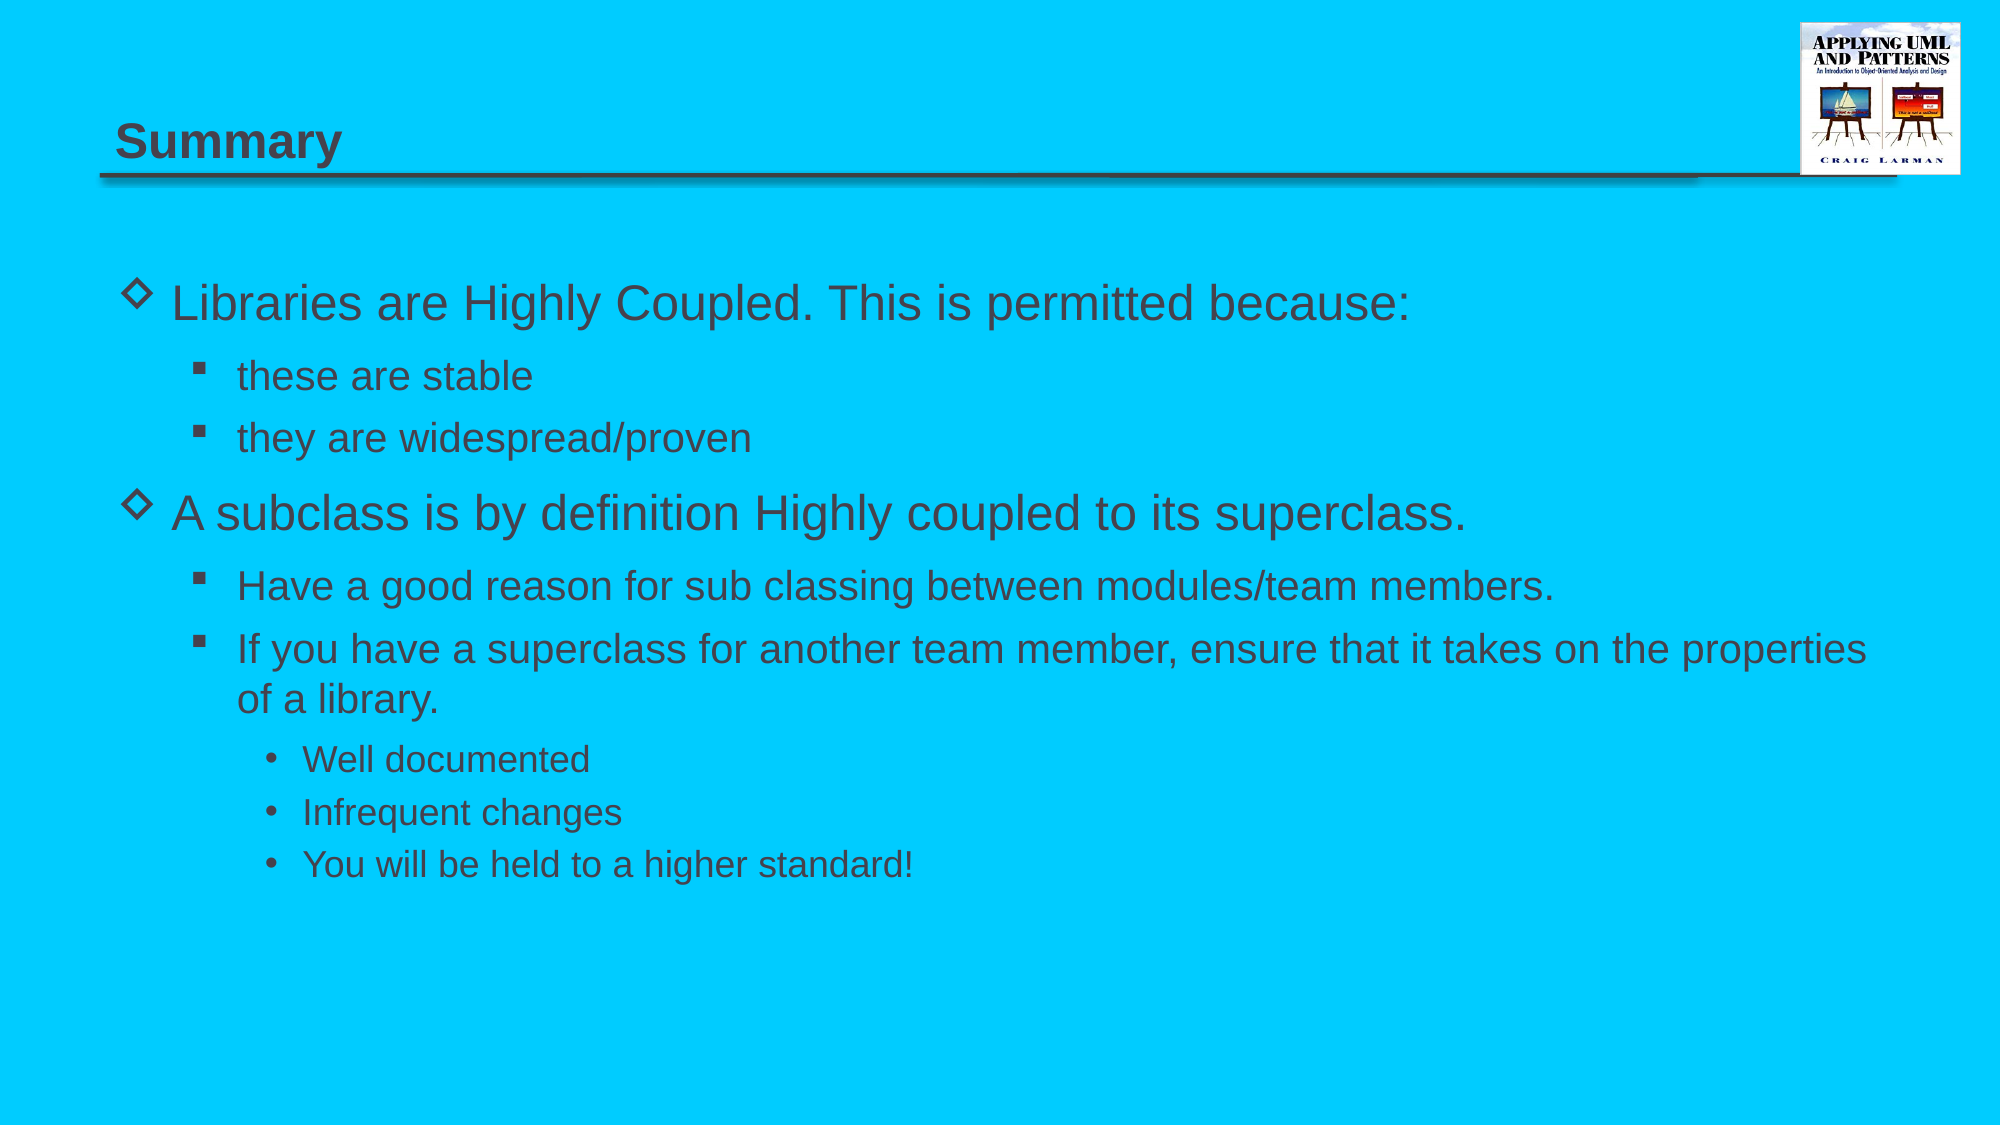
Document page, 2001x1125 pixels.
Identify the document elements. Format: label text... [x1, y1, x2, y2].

title Summary [99, 45, 1696, 233]
picture [1800, 23, 1960, 175]
list Libraries are Highly Coupled. This is permitted because: these are stable they are widespread/proven A subclass is by definition Highly coupled to its superclass. Have a good reason for sub classing between modules/team members. If you have a superclass for another team member, ensure that it takes on the properties of a library. Well documented Infrequent changes You will be held to a higher standard! [99, 262, 1900, 1005]
